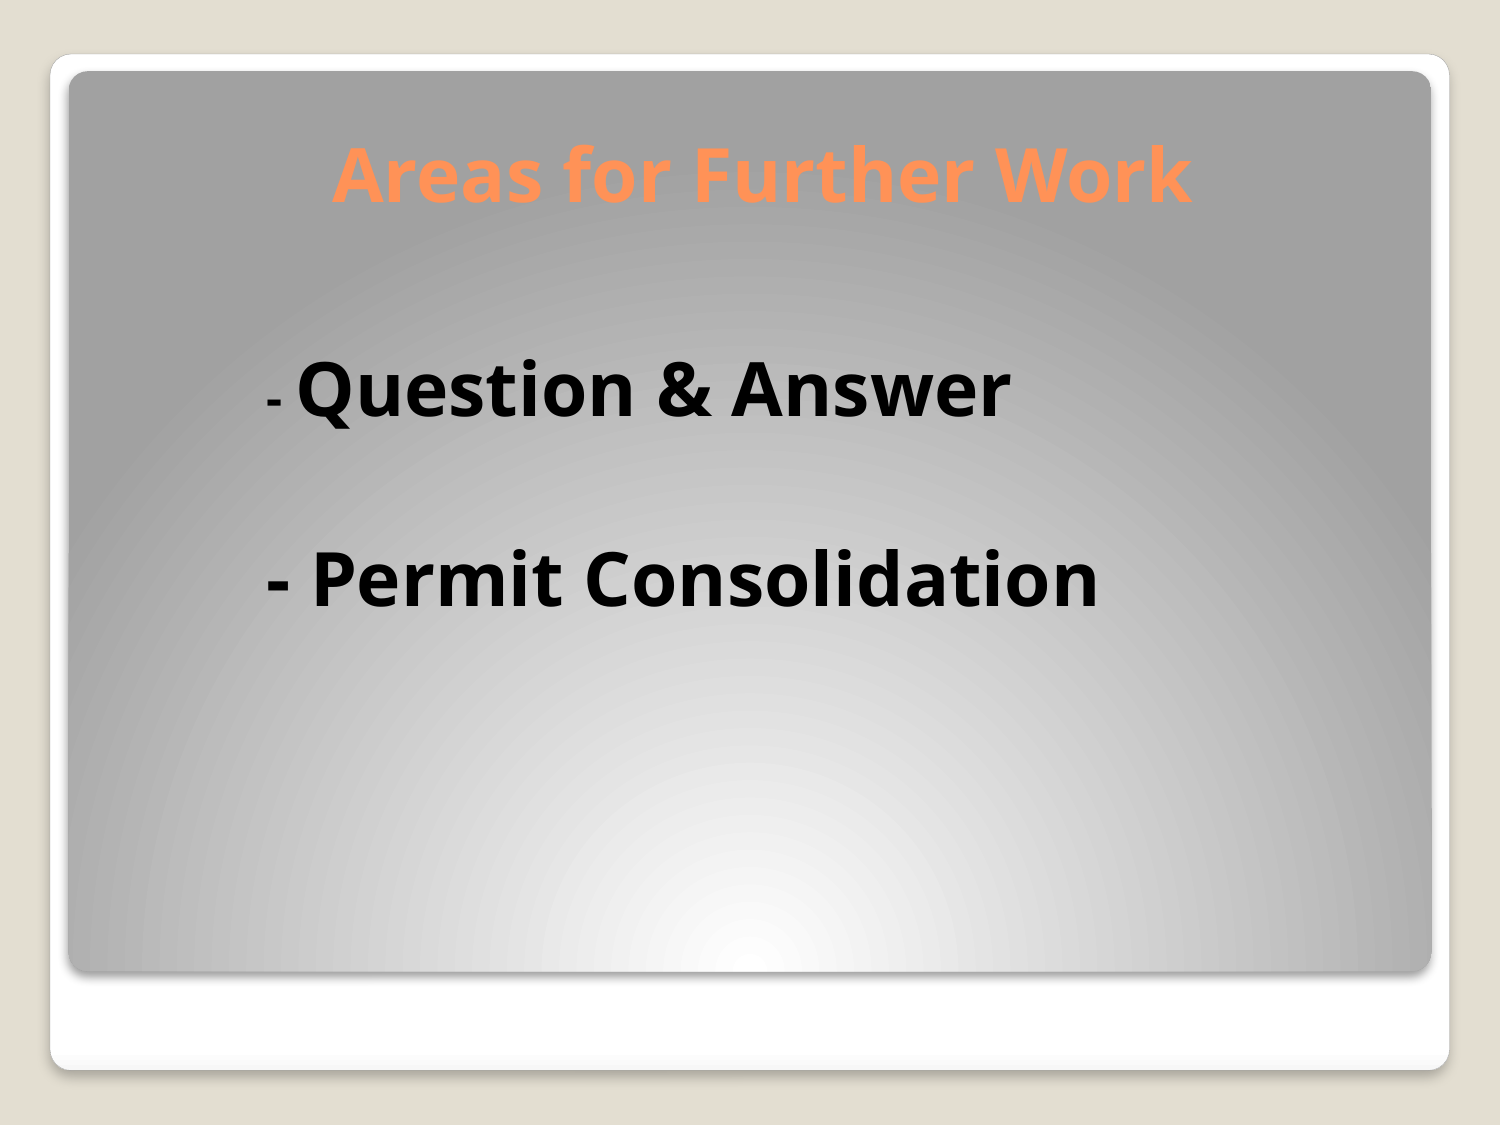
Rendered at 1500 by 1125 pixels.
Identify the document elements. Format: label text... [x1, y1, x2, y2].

list - Question & Answer - Permit Consolidation [242, 289, 1282, 666]
title Areas for Further Work [91, 52, 1435, 225]
